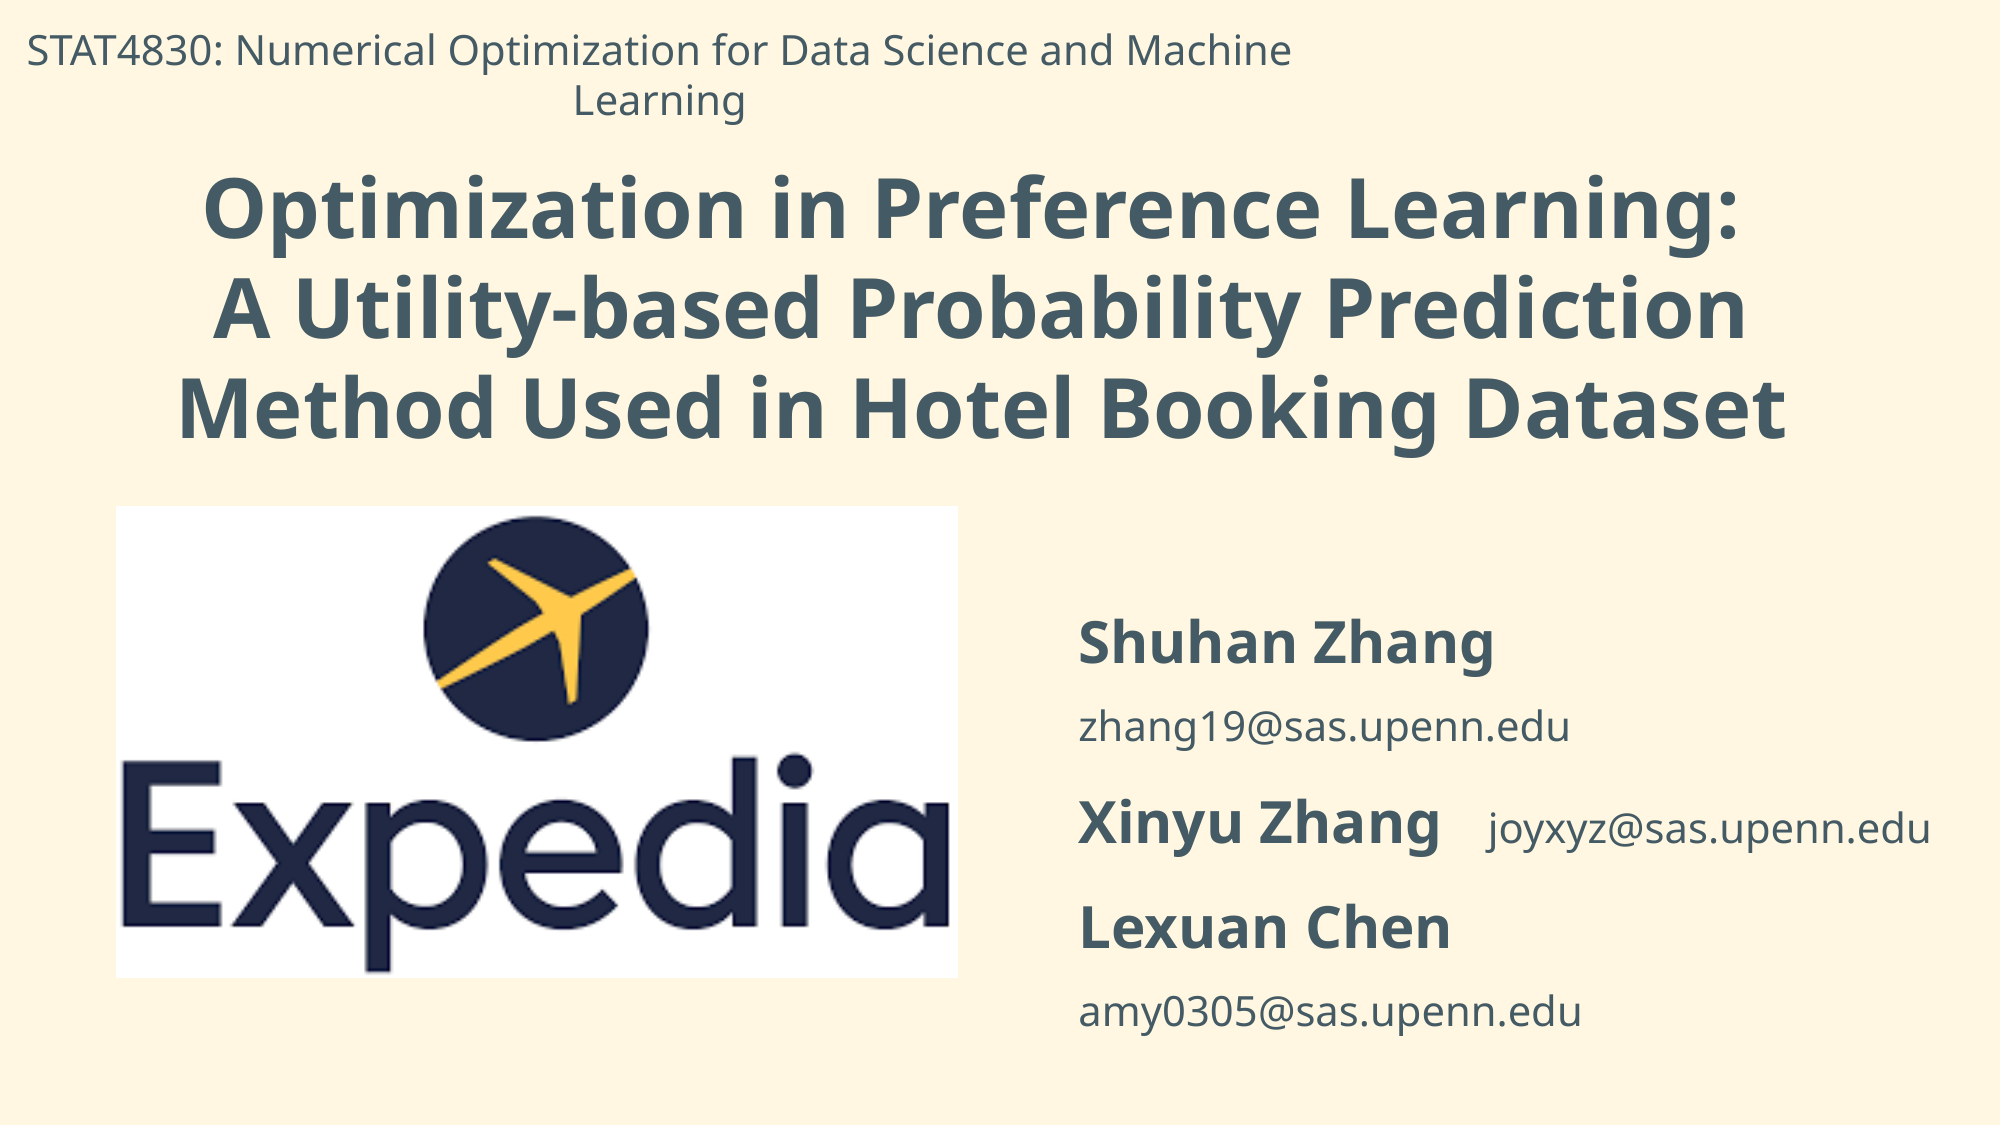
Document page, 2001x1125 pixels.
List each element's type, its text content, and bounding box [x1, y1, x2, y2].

text_box Optimization in Preference Learning: A Utility-based Probability Prediction Method Used in Hotel Booking Dataset [134, 147, 1830, 463]
text_box Shuhan Zhang zhang19@sas.upenn.edu Xinyu Zhang joyxyz@sas.upenn.edu Lexuan Chen amy0305@sas.upenn.edu [1063, 562, 1955, 1043]
picture [116, 506, 958, 978]
text_box STAT4830: Numerical Optimization for Data Science and Machine Learning [0, 16, 1320, 182]
